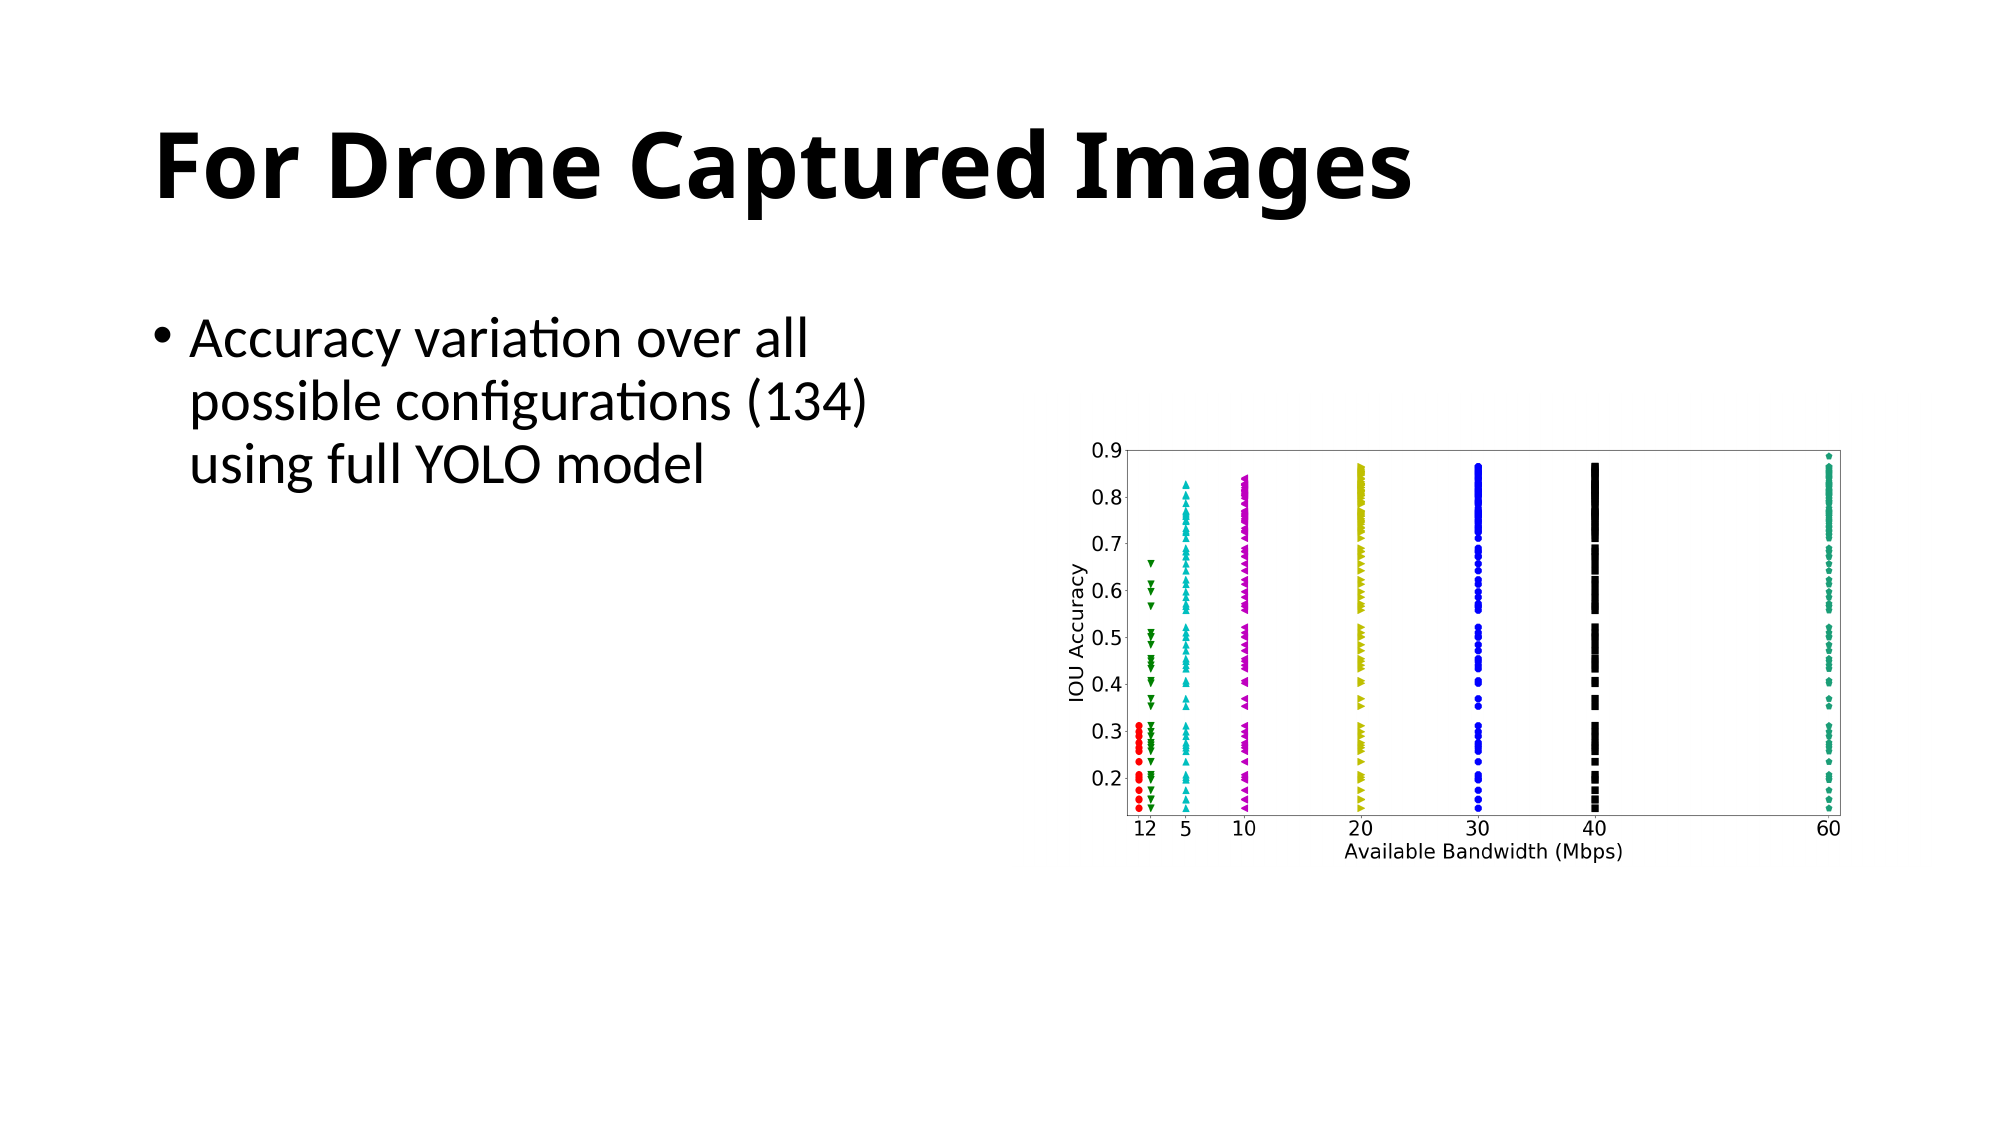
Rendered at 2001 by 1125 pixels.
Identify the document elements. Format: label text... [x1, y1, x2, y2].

list Accuracy variation over all possible configurations (134) using full YOLO model [137, 299, 988, 1014]
title For Drone Captured Images [137, 59, 1863, 278]
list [1012, 393, 1932, 867]
